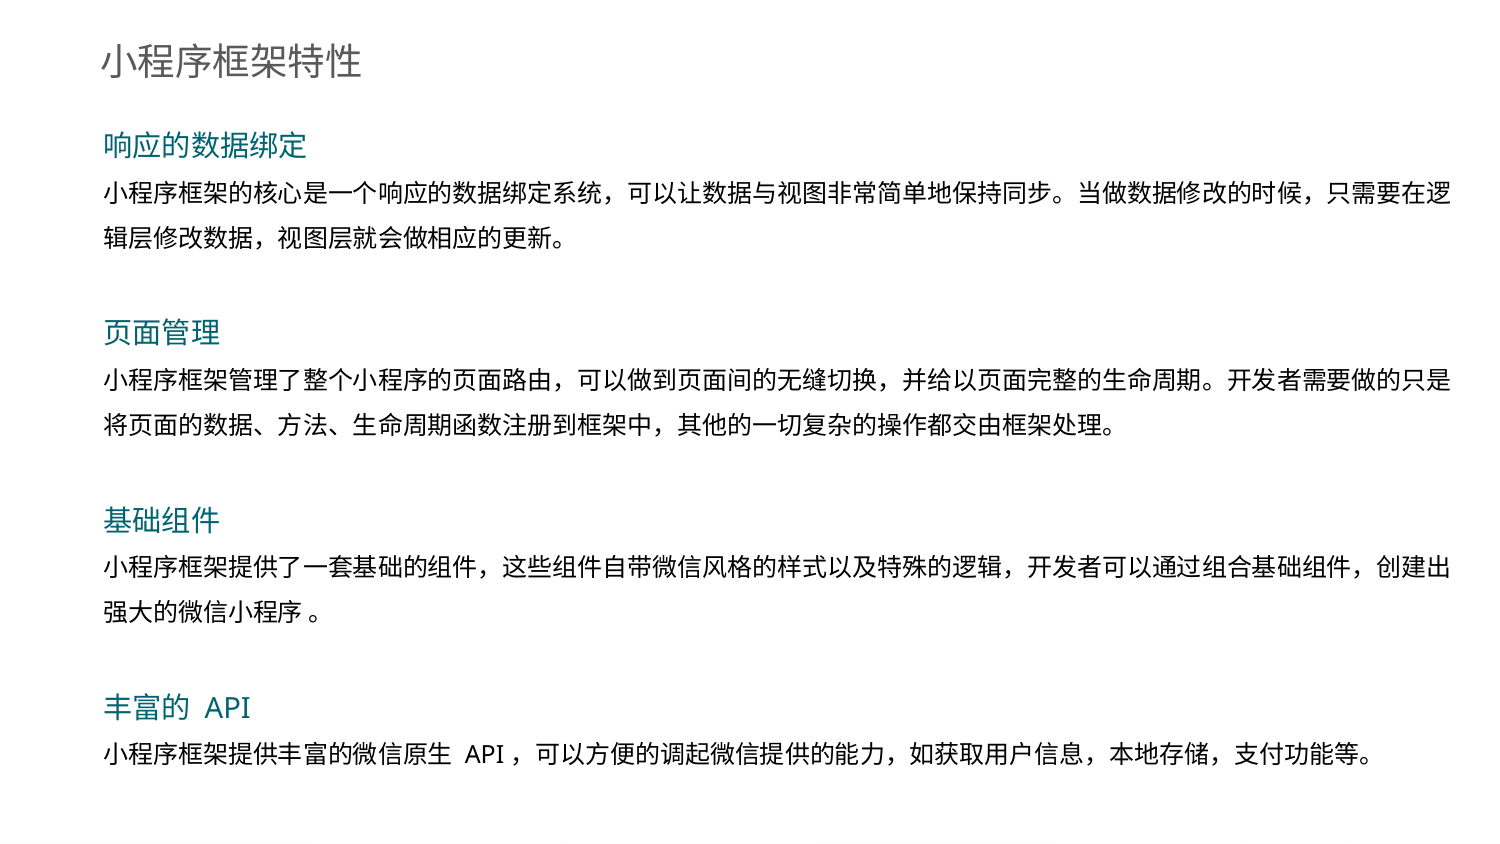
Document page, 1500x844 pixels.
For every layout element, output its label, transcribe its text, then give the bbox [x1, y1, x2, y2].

text_box 小程序框架特性 [100, 28, 526, 92]
text_box 响应的数据绑定 小程序框架的核心是一个响应的数据绑定系统，可以让数据与视图非常简单地保持同步。当做数据修改的时候，只需要在逻辑层修改数据，视图层就会做相应的更新。 页面管理 小程序框架管理了整个小程序的页面路由，可以做到页面间的无缝切换，并给以页面完整的生命周期。开发者需要做的只是将页面的数据、方法、生命周期函数注册到框架中，其他的一切复杂的操作都交由框架处理。 基础组件 小程序框架提供了一套基础的组件，这些组件自带微信风格的样式以及特殊的逻辑，开发者可以通过组合基础组件，创建出强大的微信小程序 。 丰富的 API 小程序框架提供丰富的微信原生 API，可以方便的调起微信提供的能力，如获取用户信息，本地存储，支付功能等。 [88, 102, 1471, 807]
